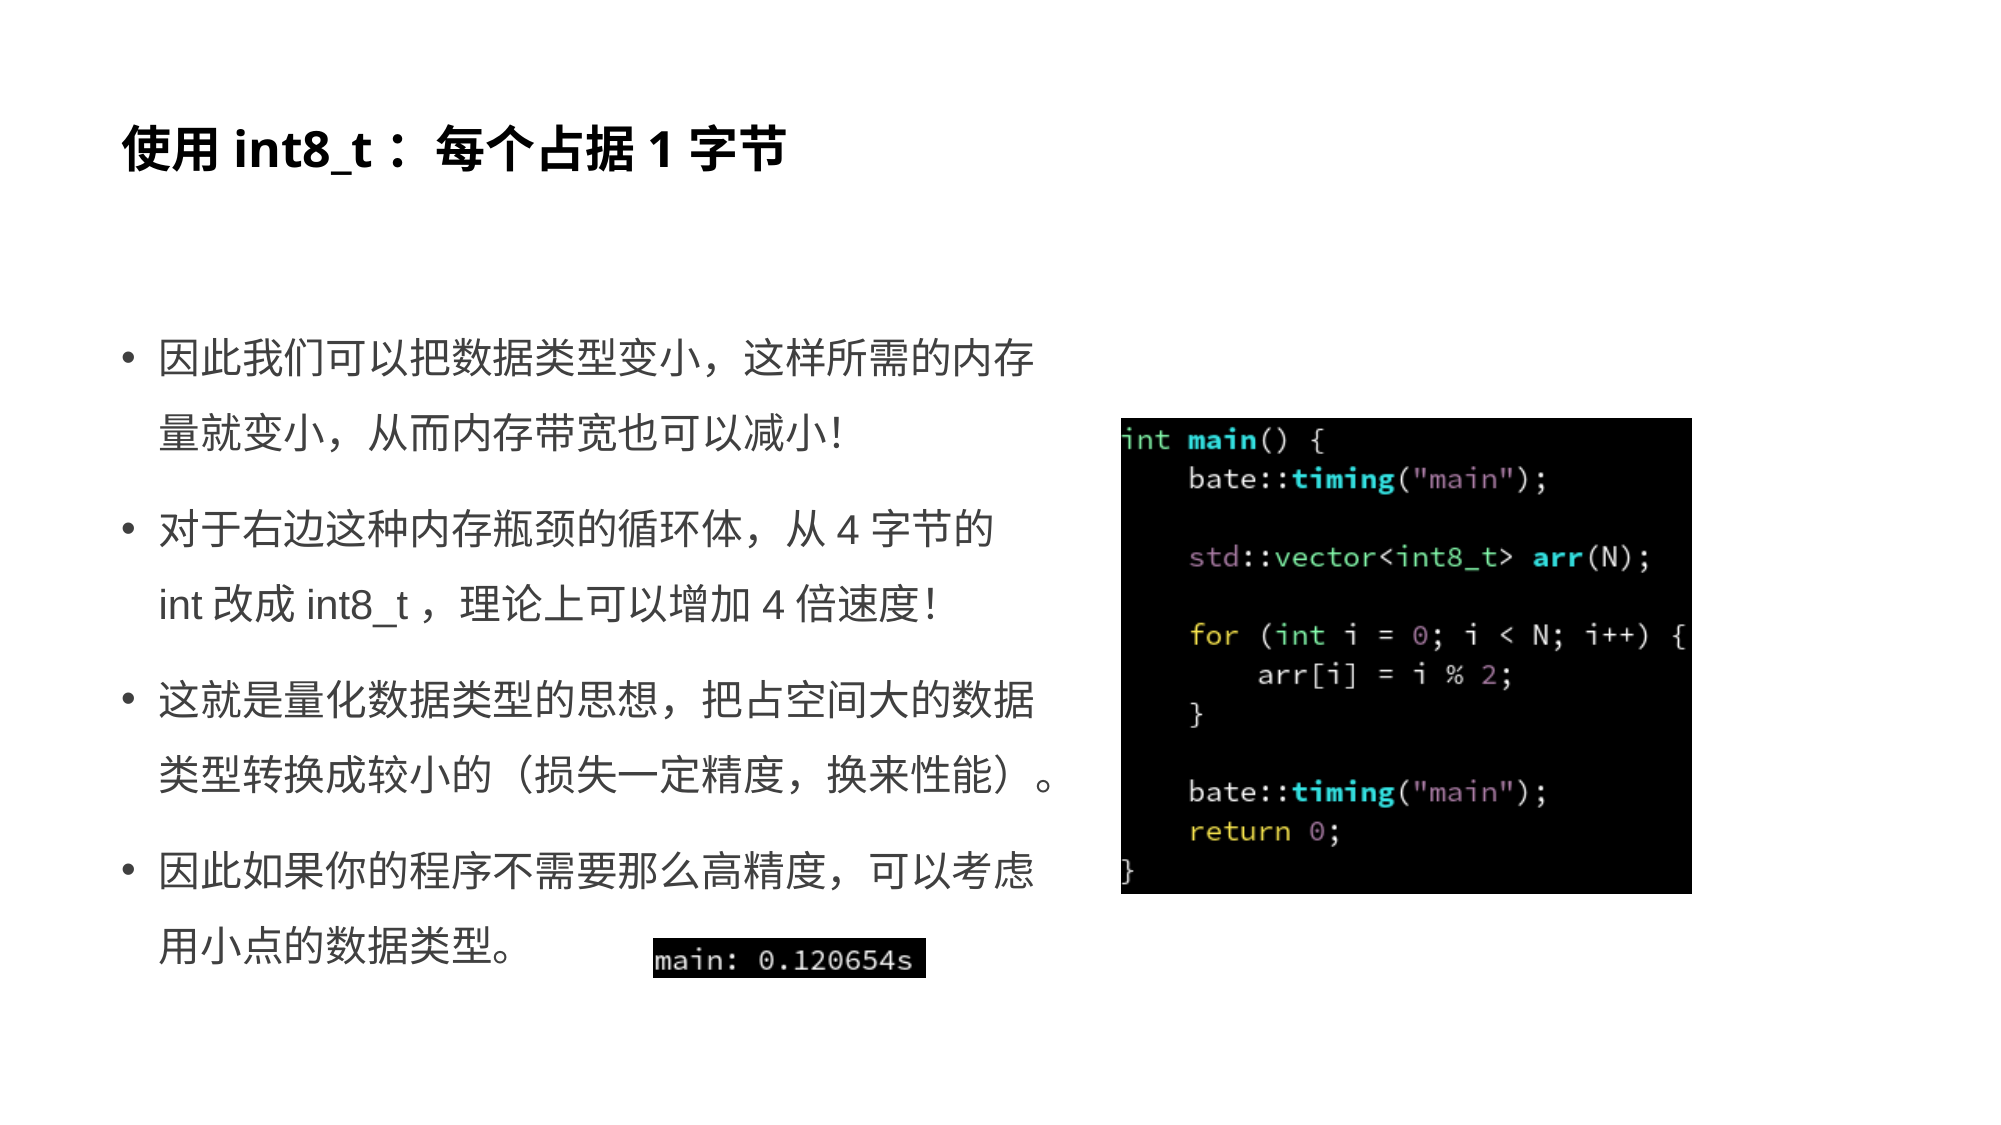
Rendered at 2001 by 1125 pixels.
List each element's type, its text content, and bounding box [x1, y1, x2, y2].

list 因此我们可以把数据类型变小，这样所需的内存量就变小，从而内存带宽也可以减小！ 对于右边这种内存瓶颈的循环体，从4字节的int改成int8_t，理论上可以增加4倍速度！ 这就是量化数据类型的思想，把占空间大的数据类型转换成较小的（损失一定精度，换来性能）。 因此如果你的程序不需要那么高精度，可以考虑用小点的数据类型。 [106, 299, 1061, 1014]
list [1121, 418, 1692, 894]
picture [653, 938, 926, 978]
title 使用int8_t：每个占据1字节 [106, 42, 1832, 260]
